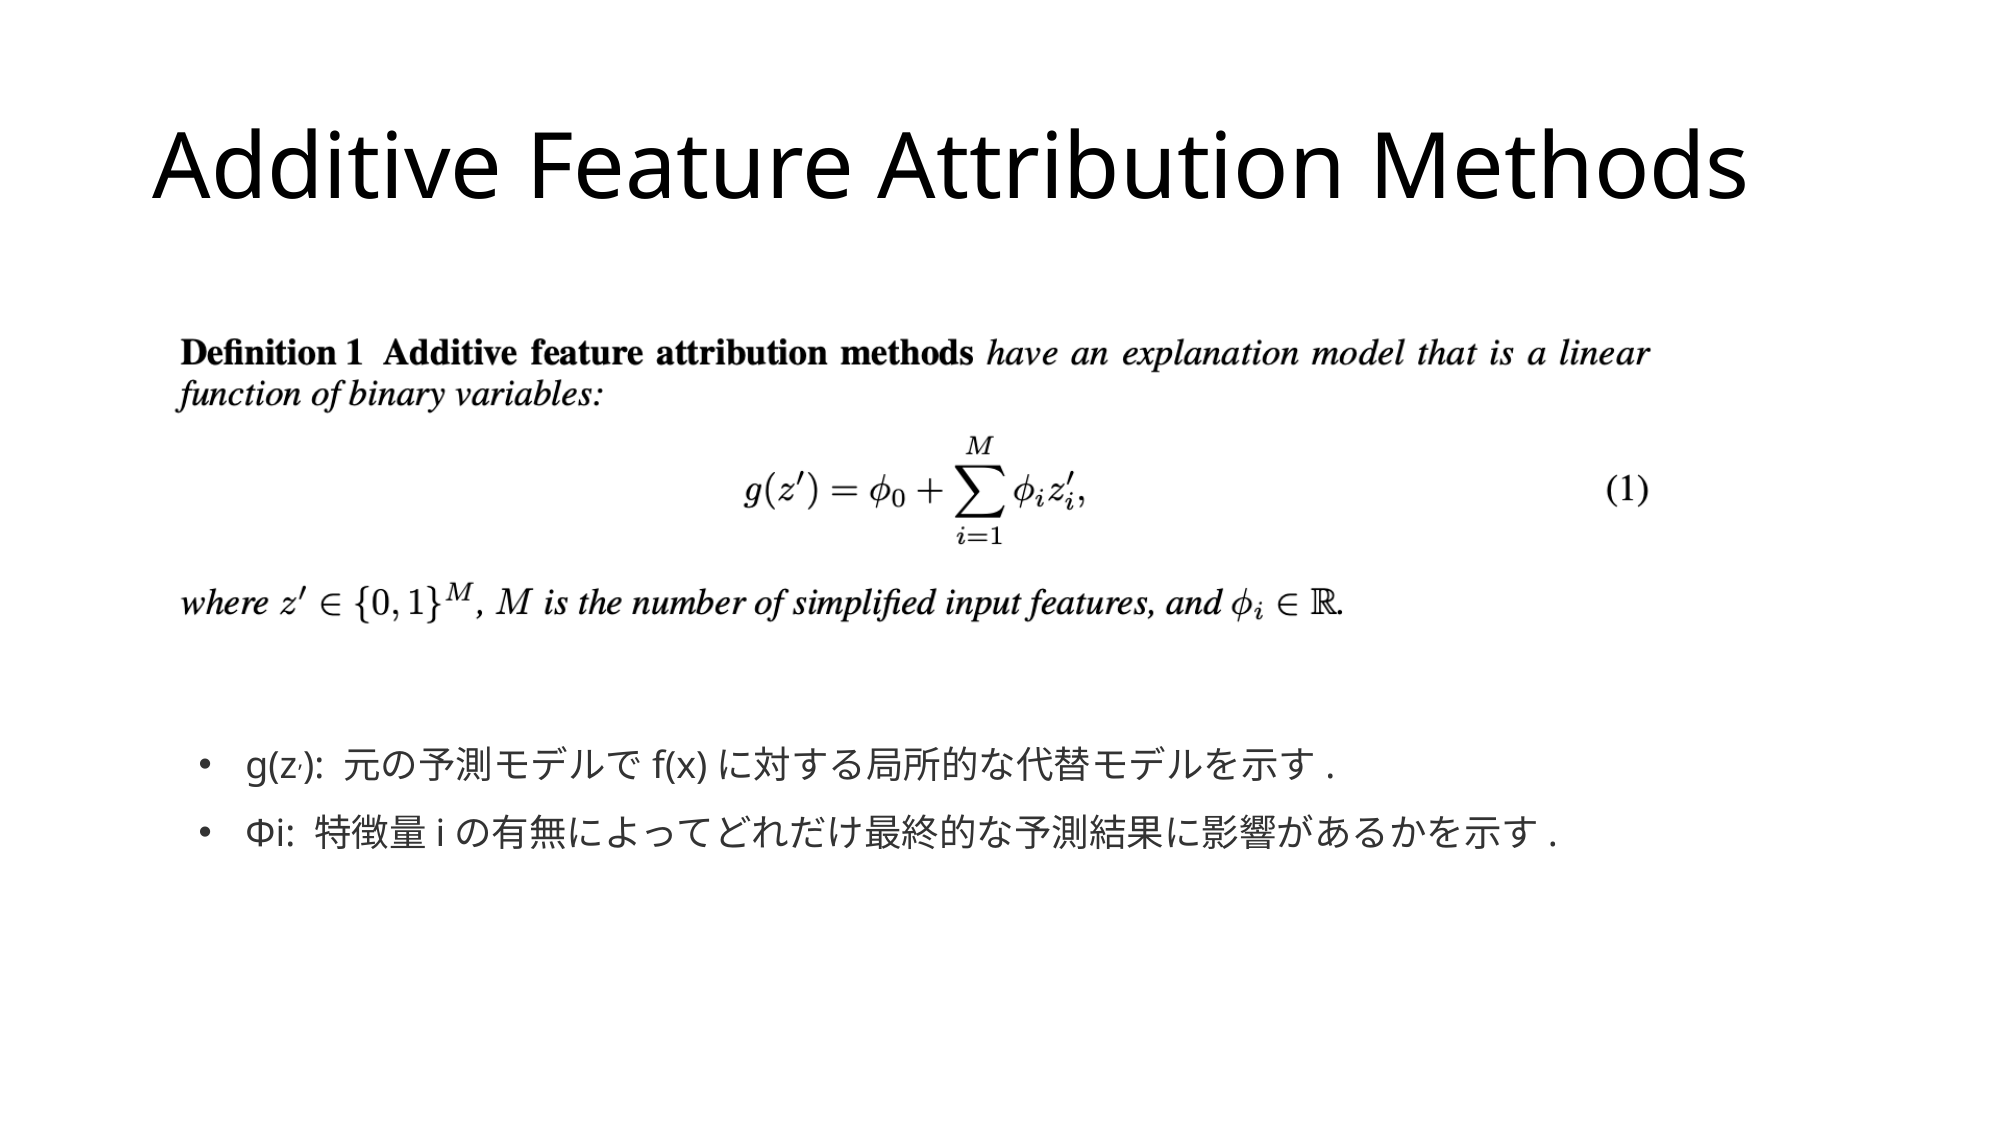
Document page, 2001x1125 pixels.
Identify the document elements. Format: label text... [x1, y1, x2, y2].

title Additive Feature Attribution Methods [137, 59, 1863, 278]
picture [137, 306, 1686, 636]
text_box g(z,): 元の予測モデルでf(x)に対する局所的な代替モデルを示す. Φi: 特徴量iの有無によってどれだけ最終的な予測結果に影響があるかを示す. [183, 711, 1817, 861]
